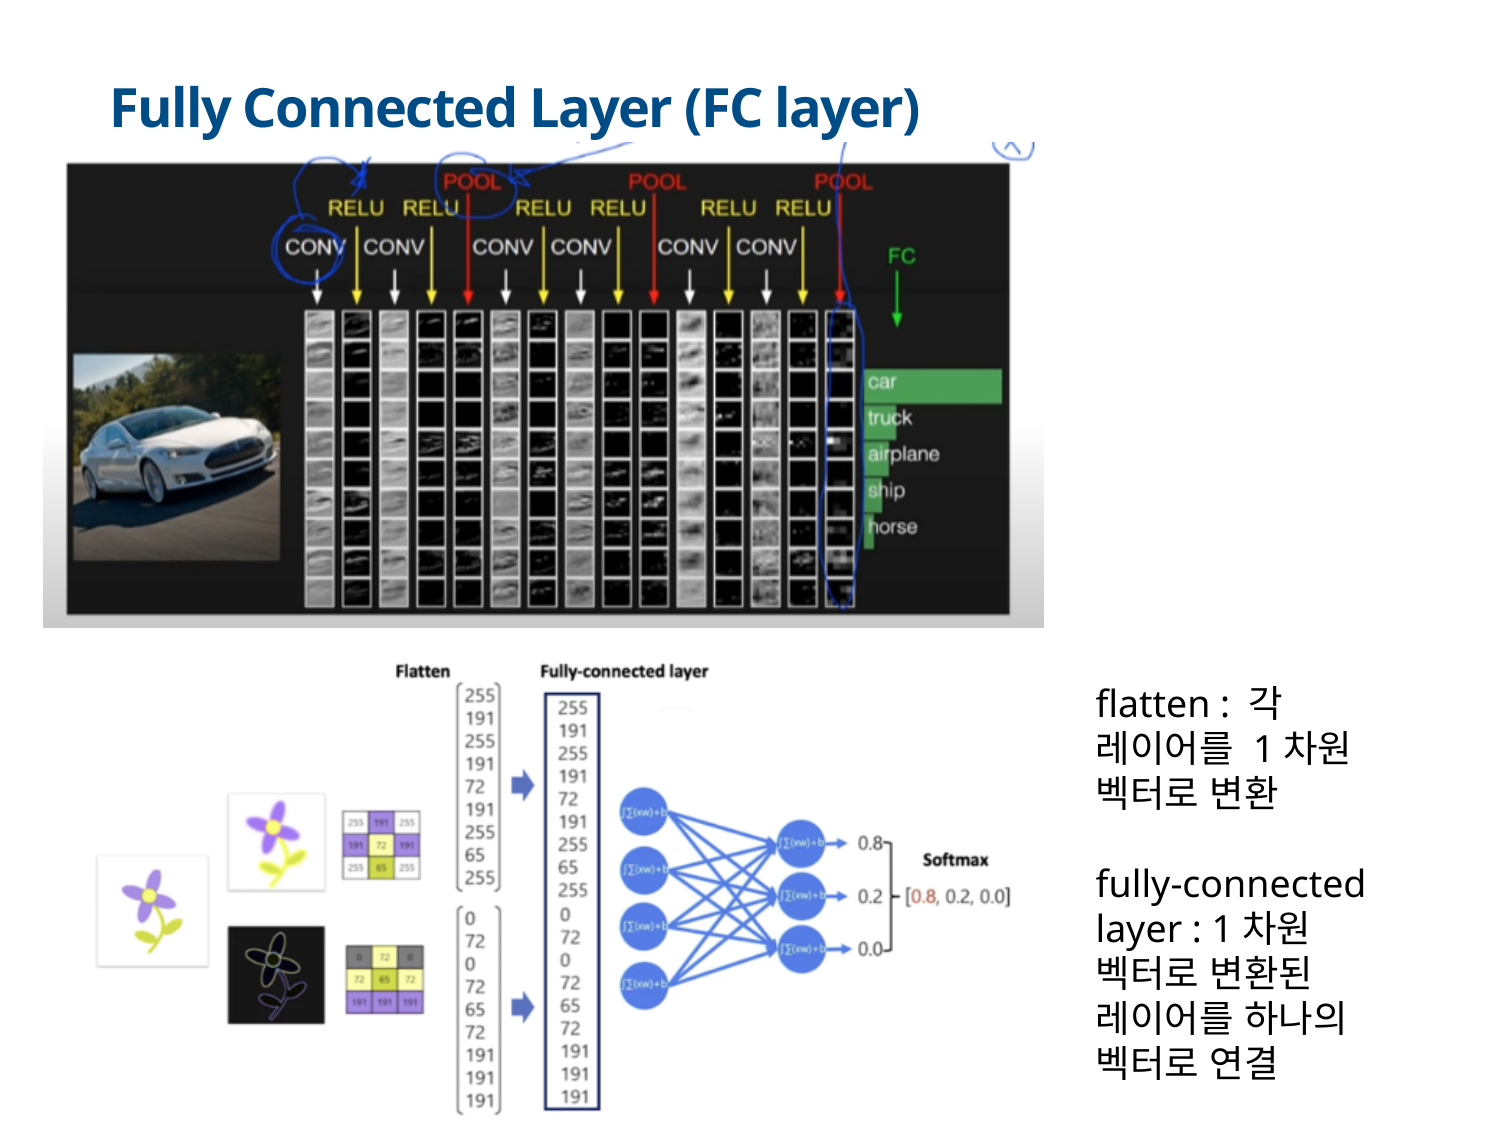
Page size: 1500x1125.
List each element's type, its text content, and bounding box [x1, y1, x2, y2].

picture [66, 644, 1021, 1125]
text_box Fully Connected Layer (FC layer) [94, 66, 1117, 146]
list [43, 141, 1044, 629]
text_box flatten : 각 레이어를 1차원 벡터로 변환 fully-connected layer : 1차원 벡터로 변환된 레이어를 하나의 벡터로 연결 [1080, 672, 1388, 1093]
